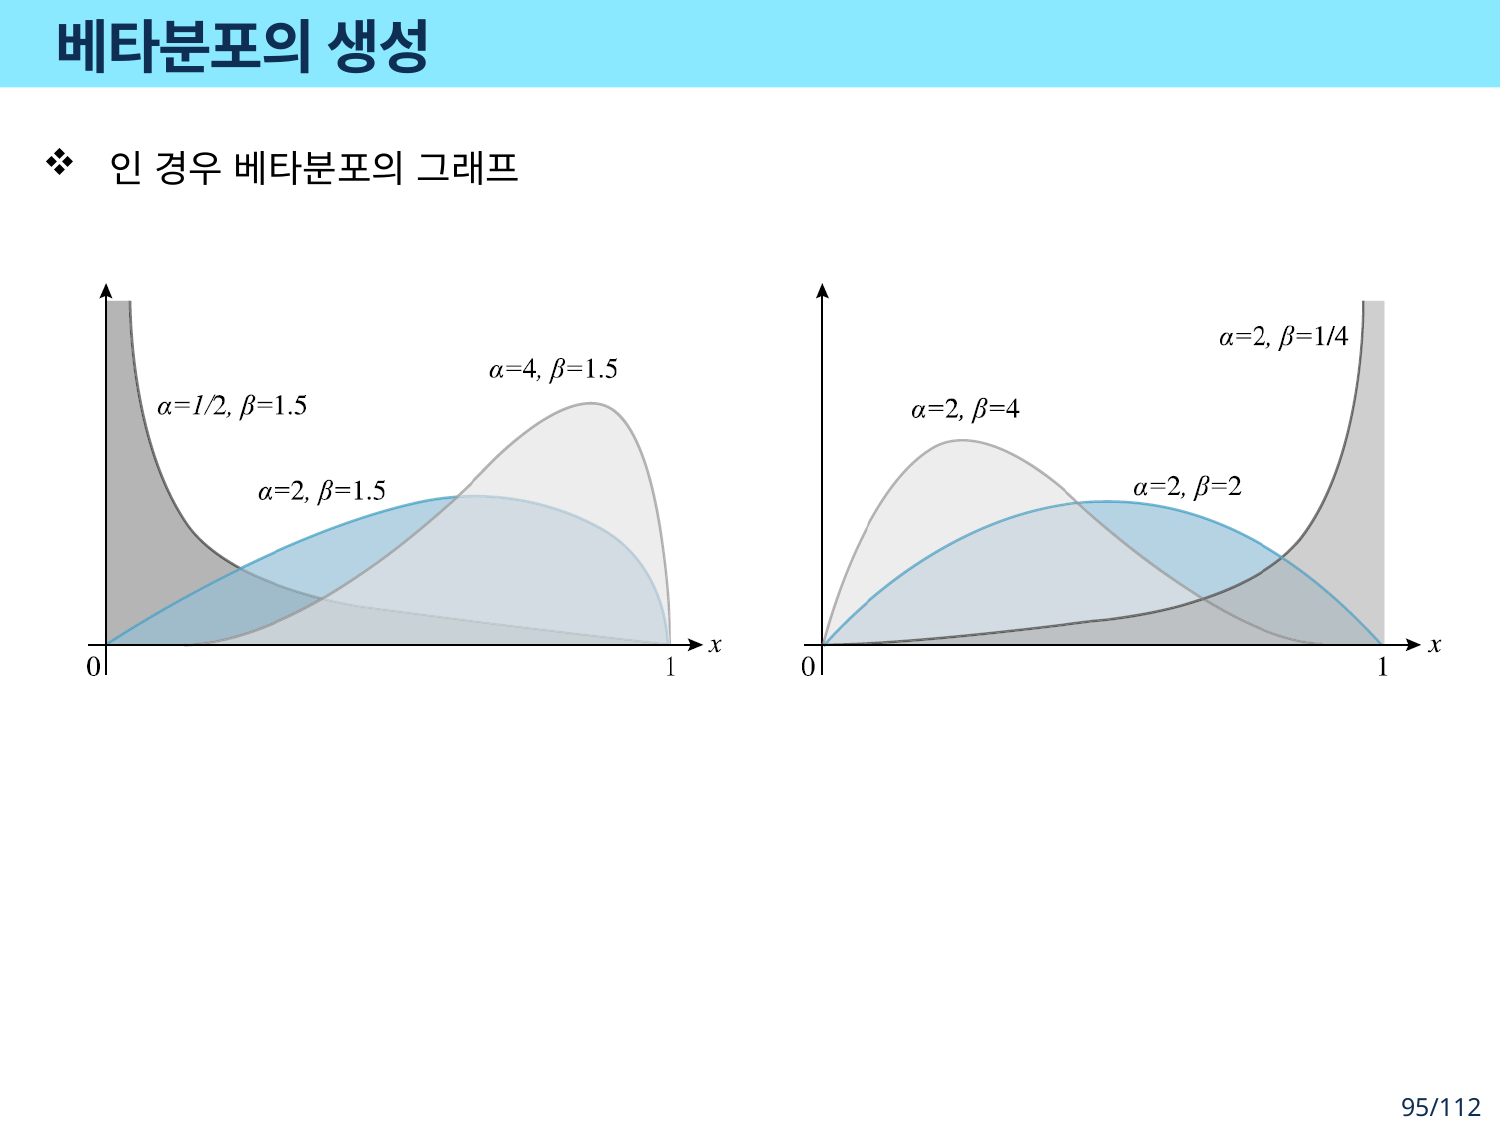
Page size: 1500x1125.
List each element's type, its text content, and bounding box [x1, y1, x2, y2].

picture [77, 264, 1460, 685]
title 베타분포의 생성 [40, 5, 1288, 84]
